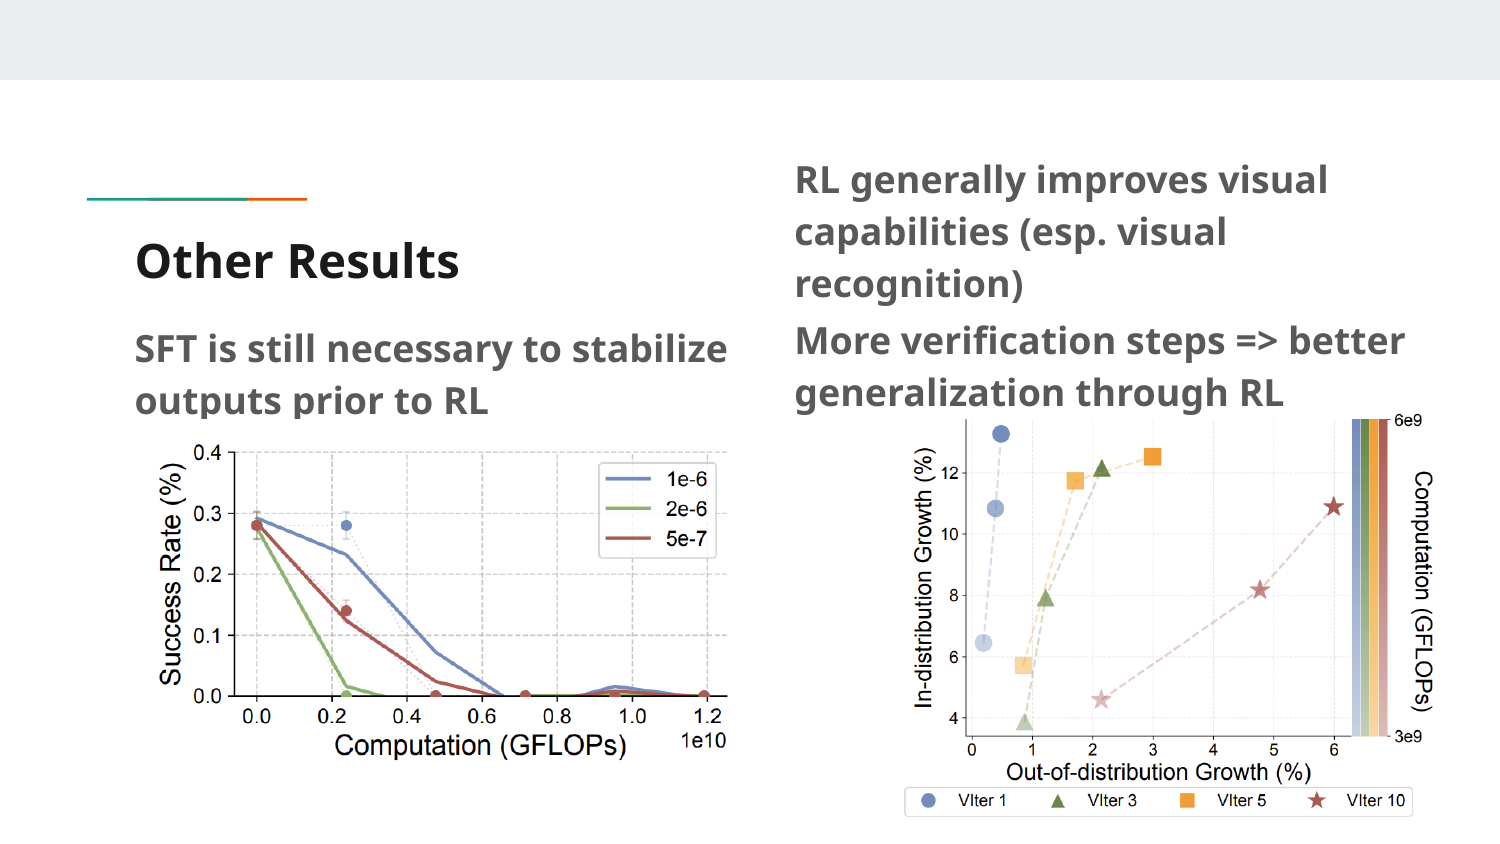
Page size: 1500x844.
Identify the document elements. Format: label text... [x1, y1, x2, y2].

picture [122, 419, 780, 785]
list SFT is still necessary to stabilize outputs prior to RL [119, 303, 779, 420]
picture [845, 388, 1478, 844]
text_box RL generally improves visual capabilities (esp. visual recognition) [779, 134, 1478, 320]
title Other Results [119, 216, 779, 303]
list More verification steps => better generalization through RL [779, 295, 1500, 667]
